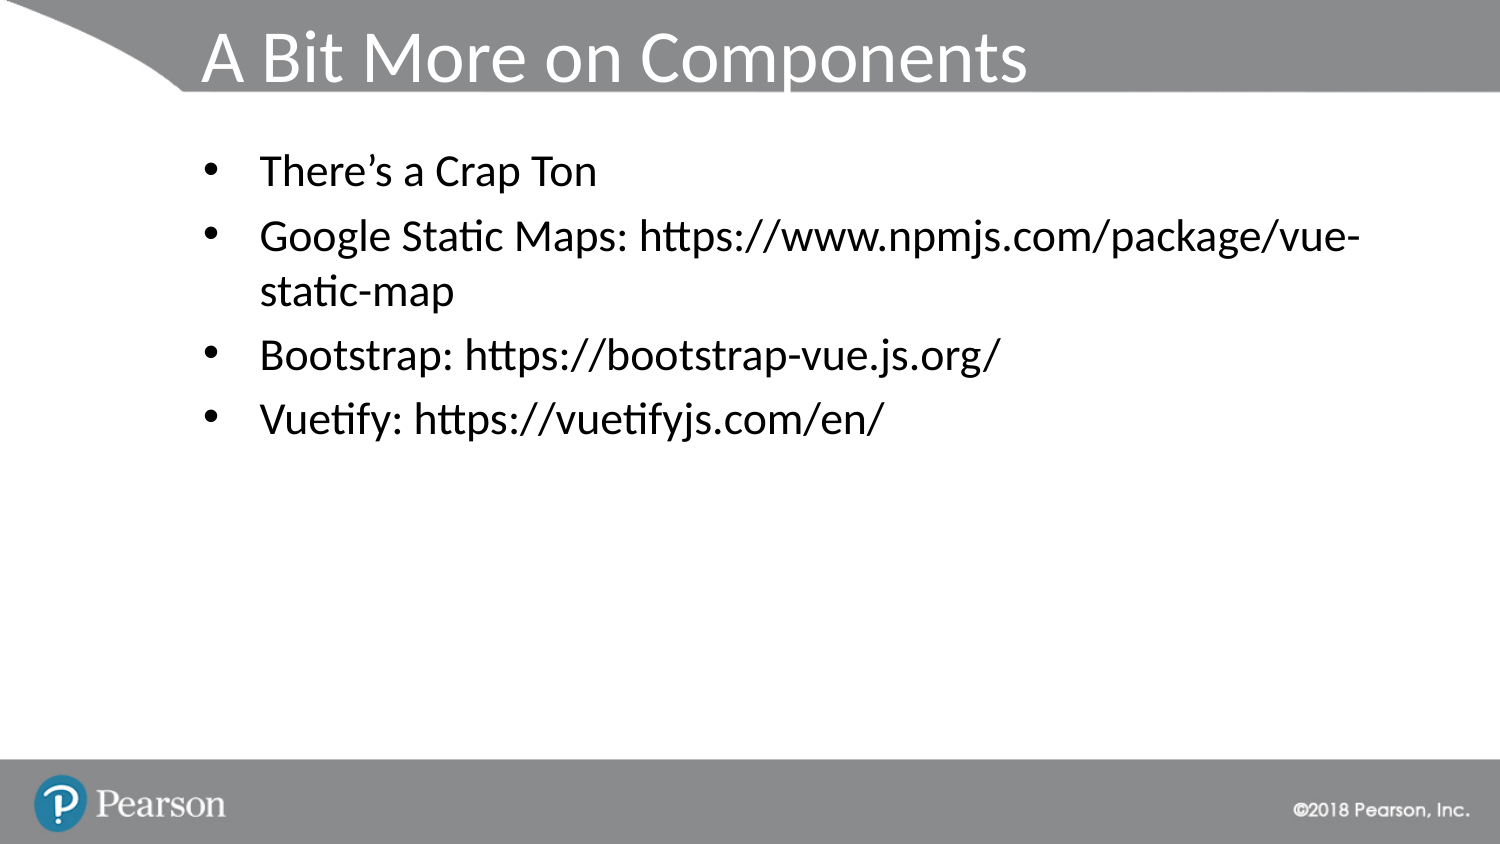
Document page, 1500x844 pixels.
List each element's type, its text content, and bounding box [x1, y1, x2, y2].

list There’s a Crap Ton Google Static Maps: https://www.npmjs.com/package/vue-static-map Bootstrap: https://bootstrap-vue.js.org/ Vuetify: https://vuetifyjs.com/en/ [188, 133, 1425, 716]
picture [0, 0, 1500, 844]
title A Bit More on Components [186, 0, 1425, 92]
